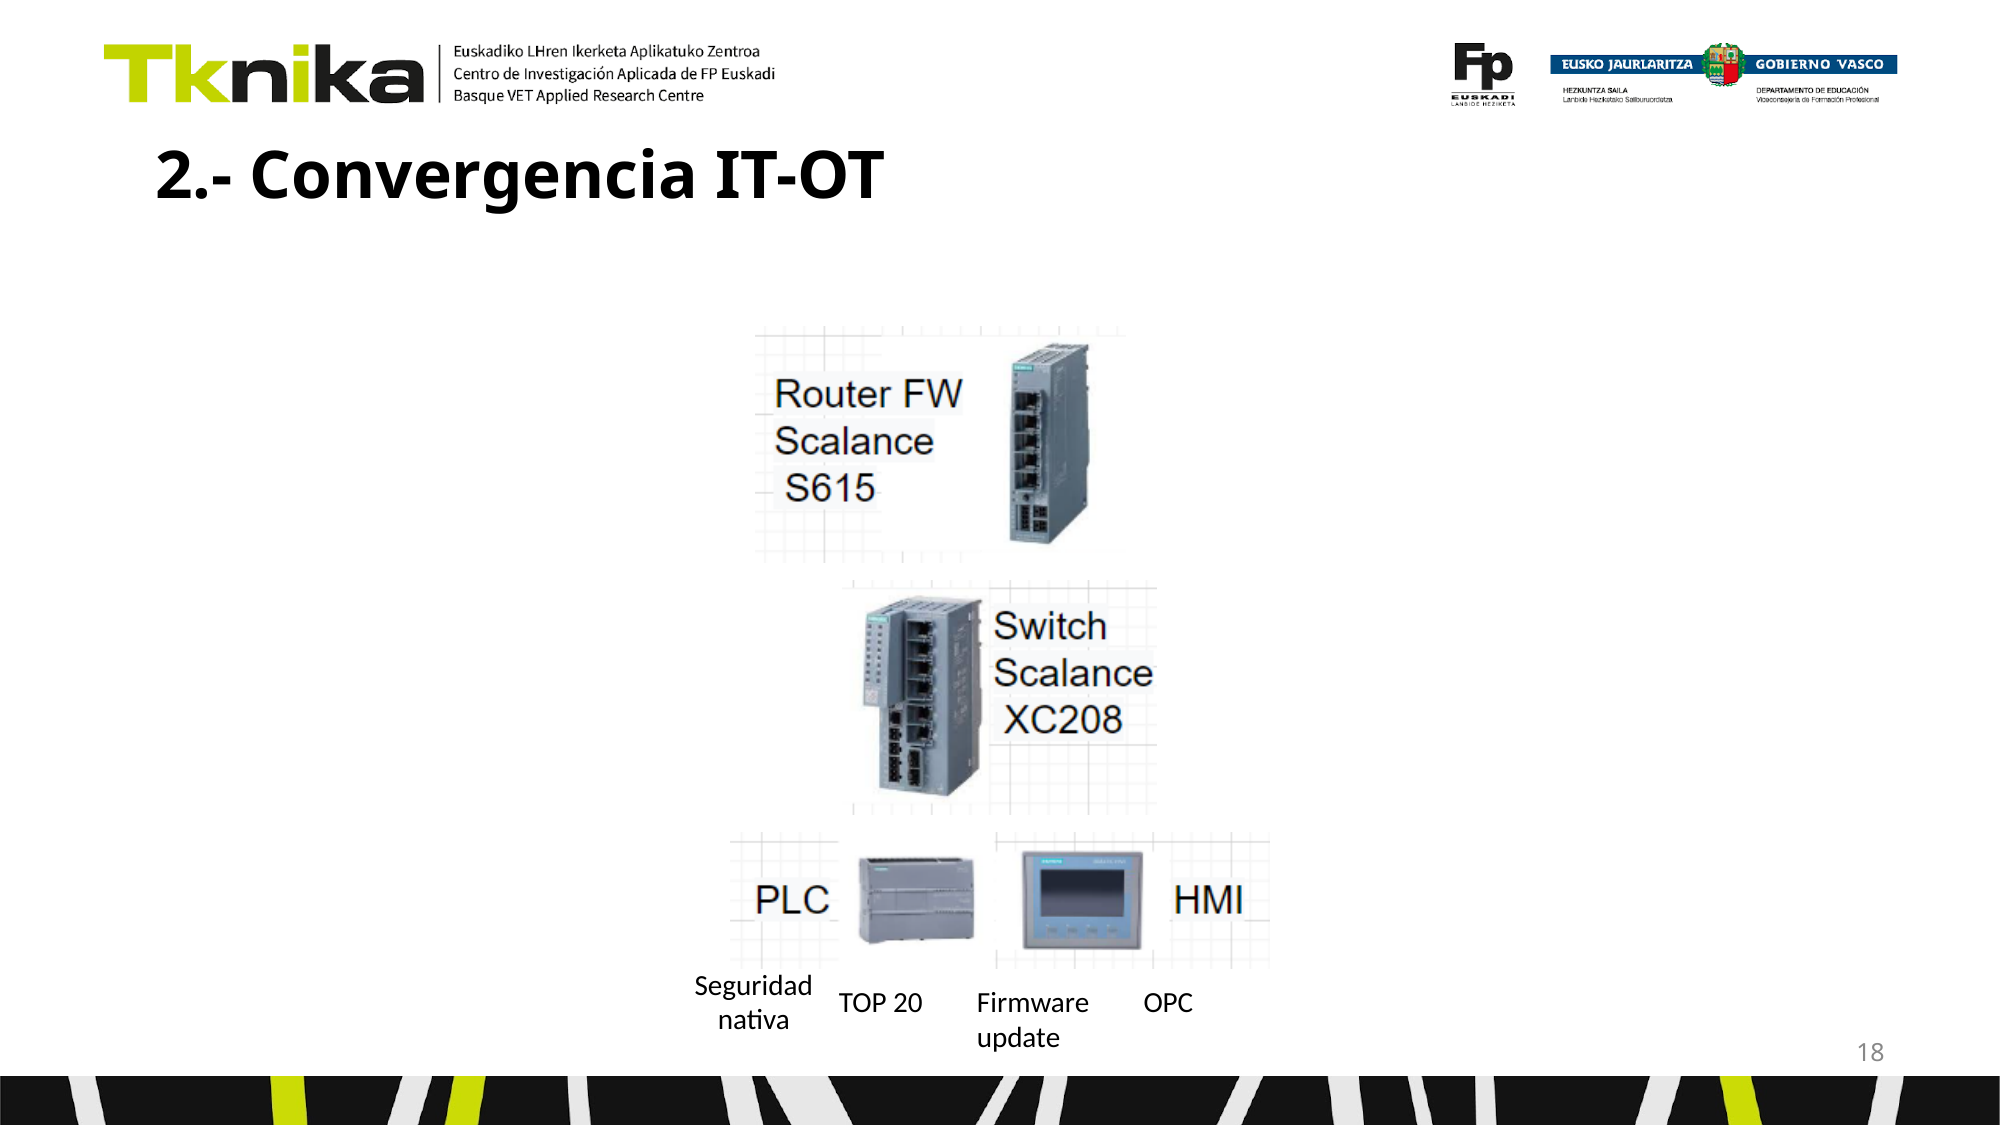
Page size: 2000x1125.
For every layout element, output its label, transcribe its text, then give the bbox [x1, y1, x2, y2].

picture [755, 326, 1126, 563]
text_box TOP 20 [838, 978, 961, 1034]
picture [0, 1076, 2000, 1125]
picture [842, 580, 1158, 815]
picture [730, 832, 1270, 969]
slide_number ‹#› [1433, 1023, 1900, 1084]
text_box OPC [1129, 968, 1296, 1034]
picture [102, 42, 1898, 106]
text_box Firmware update [961, 978, 1129, 1069]
text_box Seguridad nativa [670, 950, 838, 1051]
title 2.- Convergencia IT-OT [41, 125, 1000, 220]
